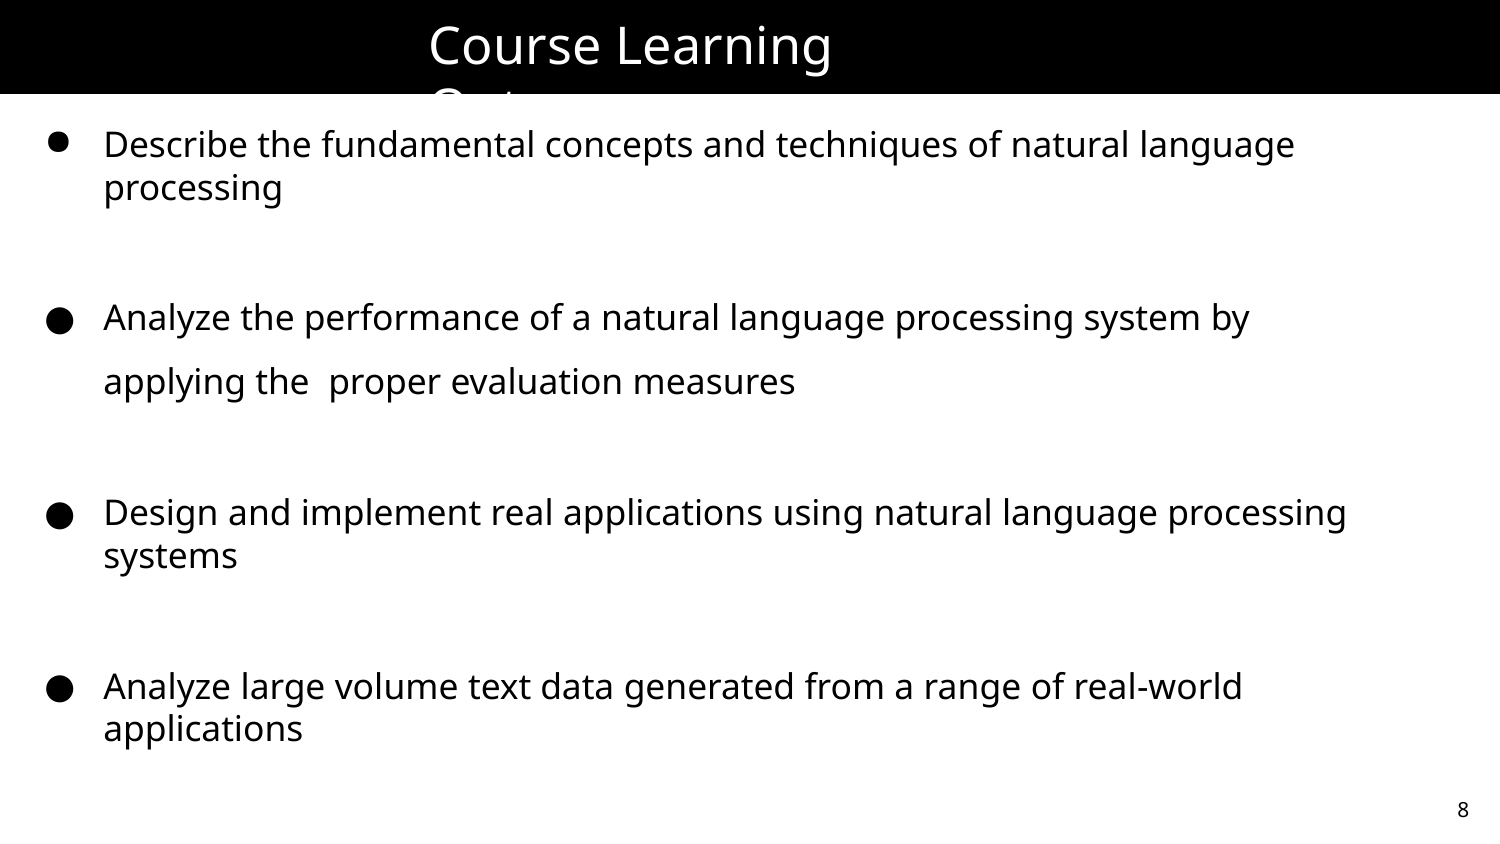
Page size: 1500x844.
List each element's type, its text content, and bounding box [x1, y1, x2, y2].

text_box Describe the fundamental concepts and techniques of natural language processing Analyze the performance of a natural language processing system by applying the proper evaluation measures Design and implement real applications using natural language processing systems Analyze large volume text data generated from a range of real-world applications [42, 120, 1412, 749]
title Course Learning Outcomes [426, 9, 1073, 120]
slide_number 8 [1451, 796, 1487, 844]
